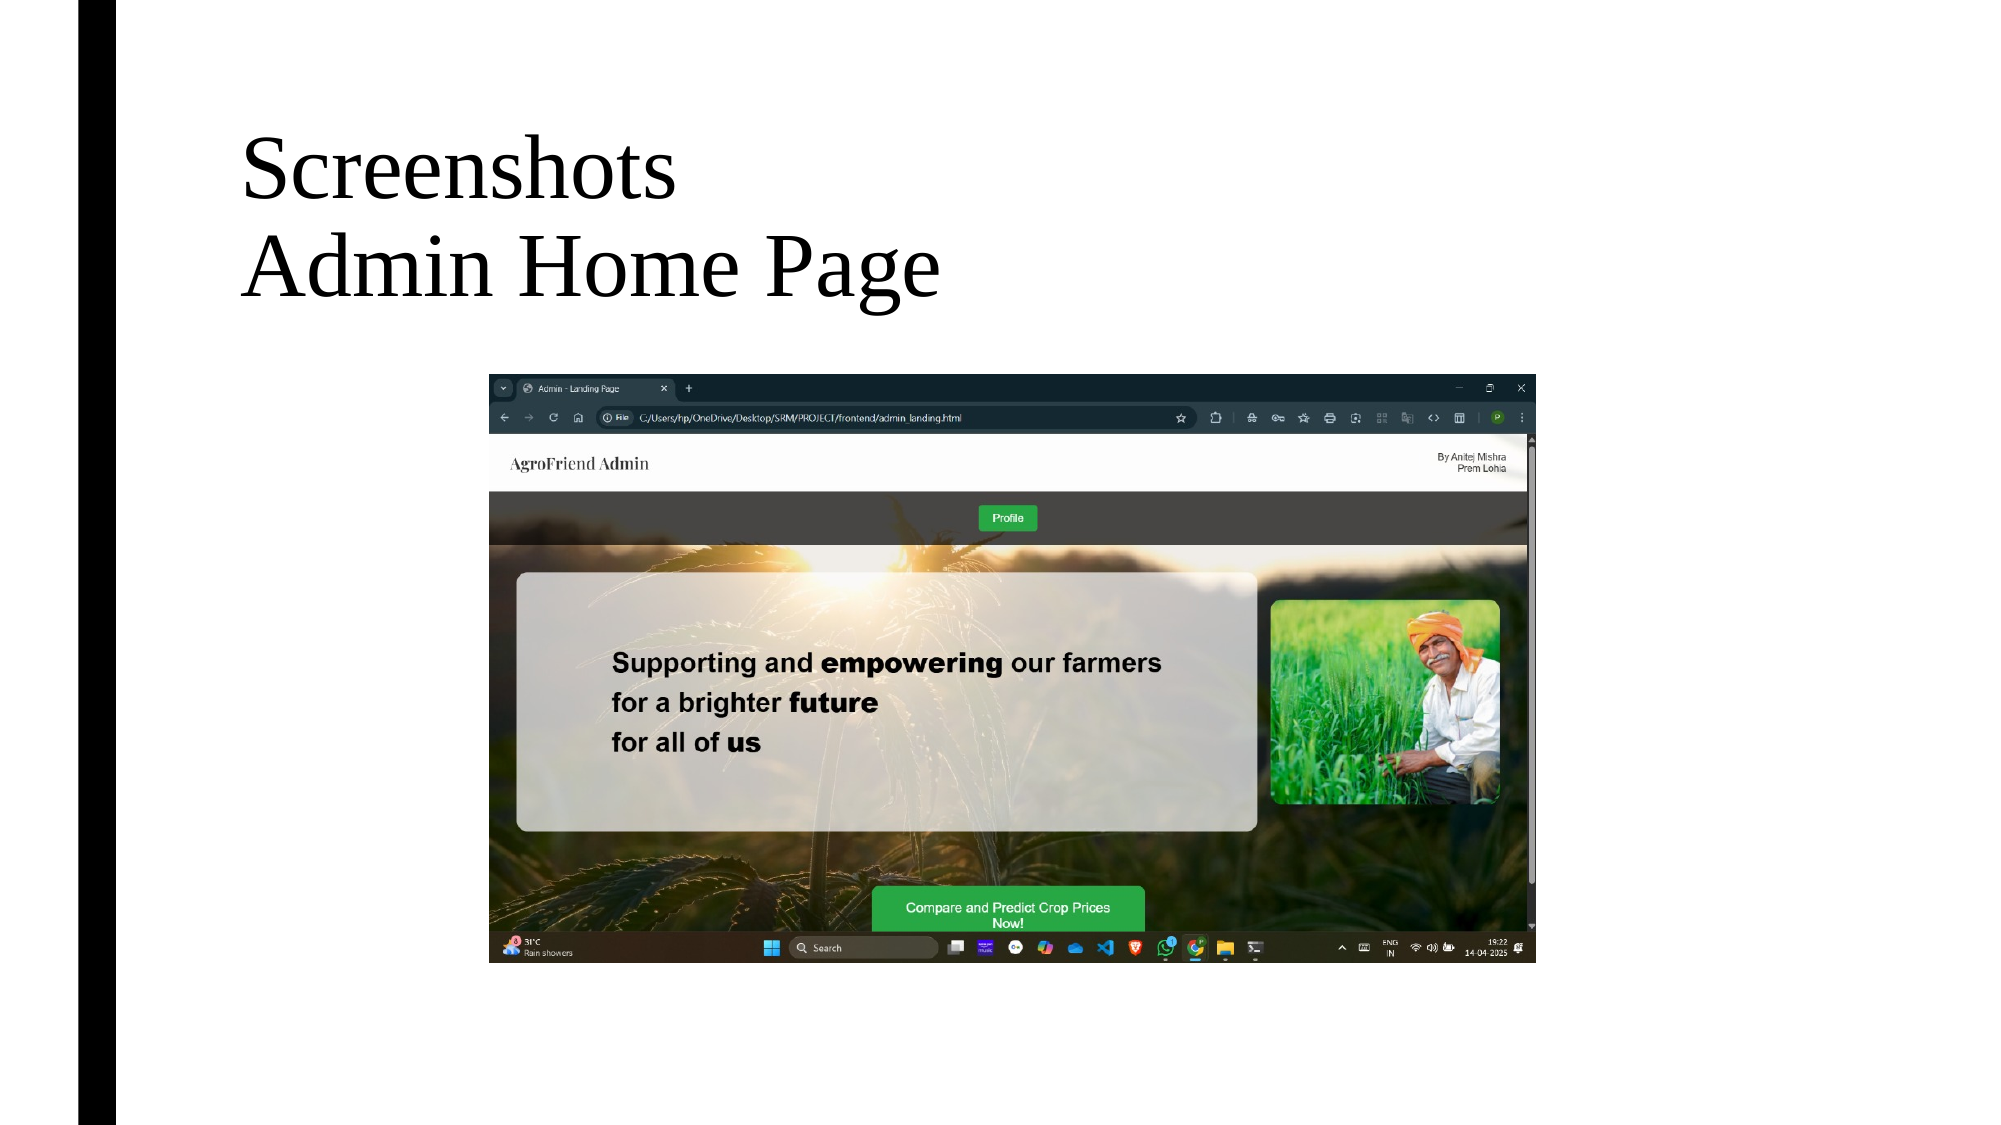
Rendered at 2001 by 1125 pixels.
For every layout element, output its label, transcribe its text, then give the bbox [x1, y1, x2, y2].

title Screenshots Admin Home Page [225, 112, 1800, 357]
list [489, 374, 1536, 963]
